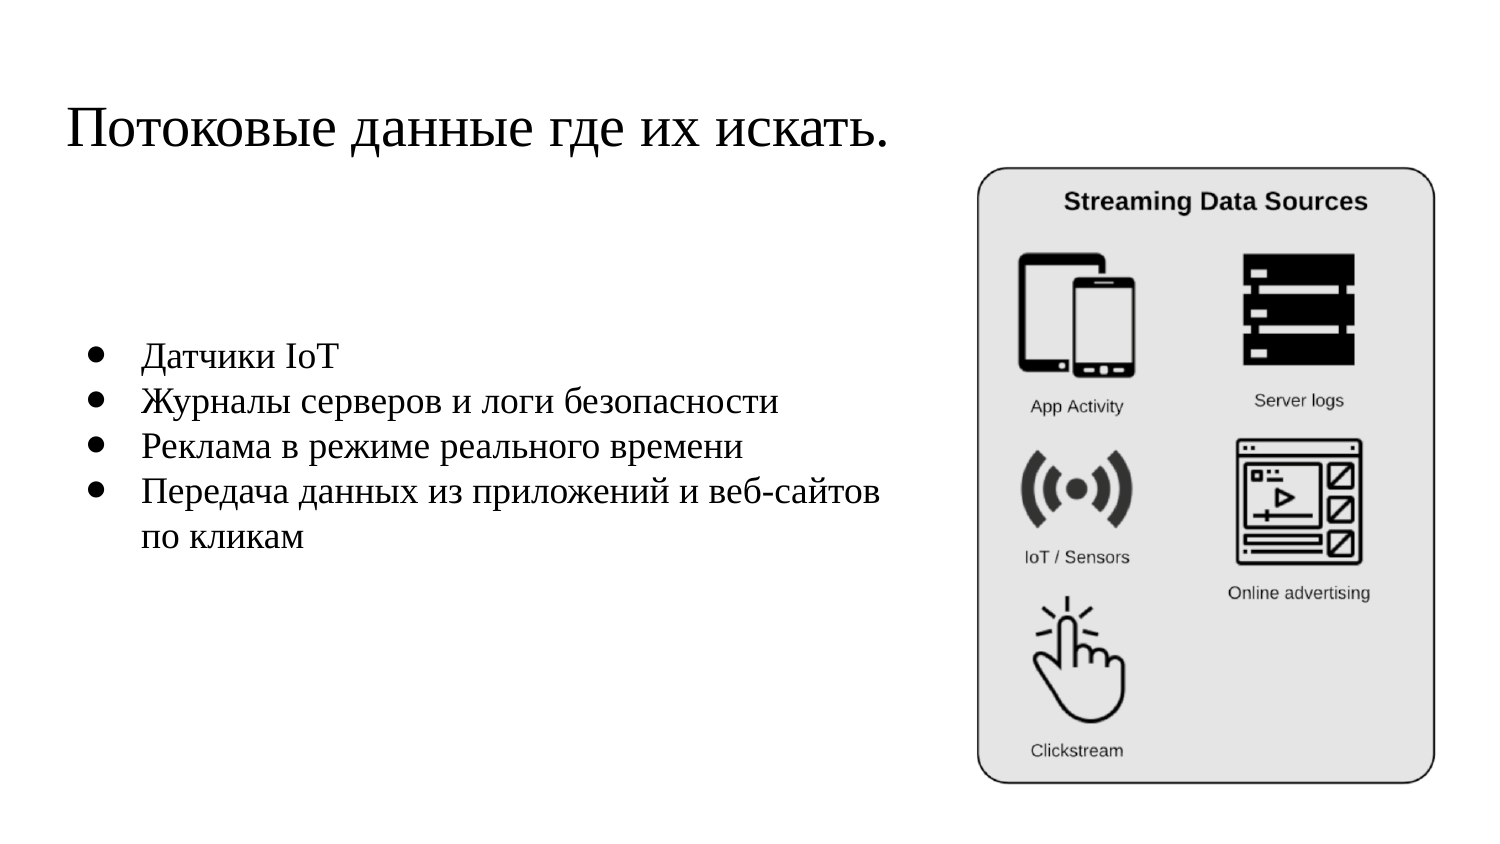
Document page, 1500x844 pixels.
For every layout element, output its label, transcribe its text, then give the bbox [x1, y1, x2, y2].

text_box Датчики IoT Журналы серверов и логи безопасности Реклама в режиме реального времени Передача данных из приложений и веб-сайтов по кликам [51, 315, 956, 571]
title Потоковые данные где их искать. [51, 72, 1449, 167]
picture [961, 166, 1450, 799]
